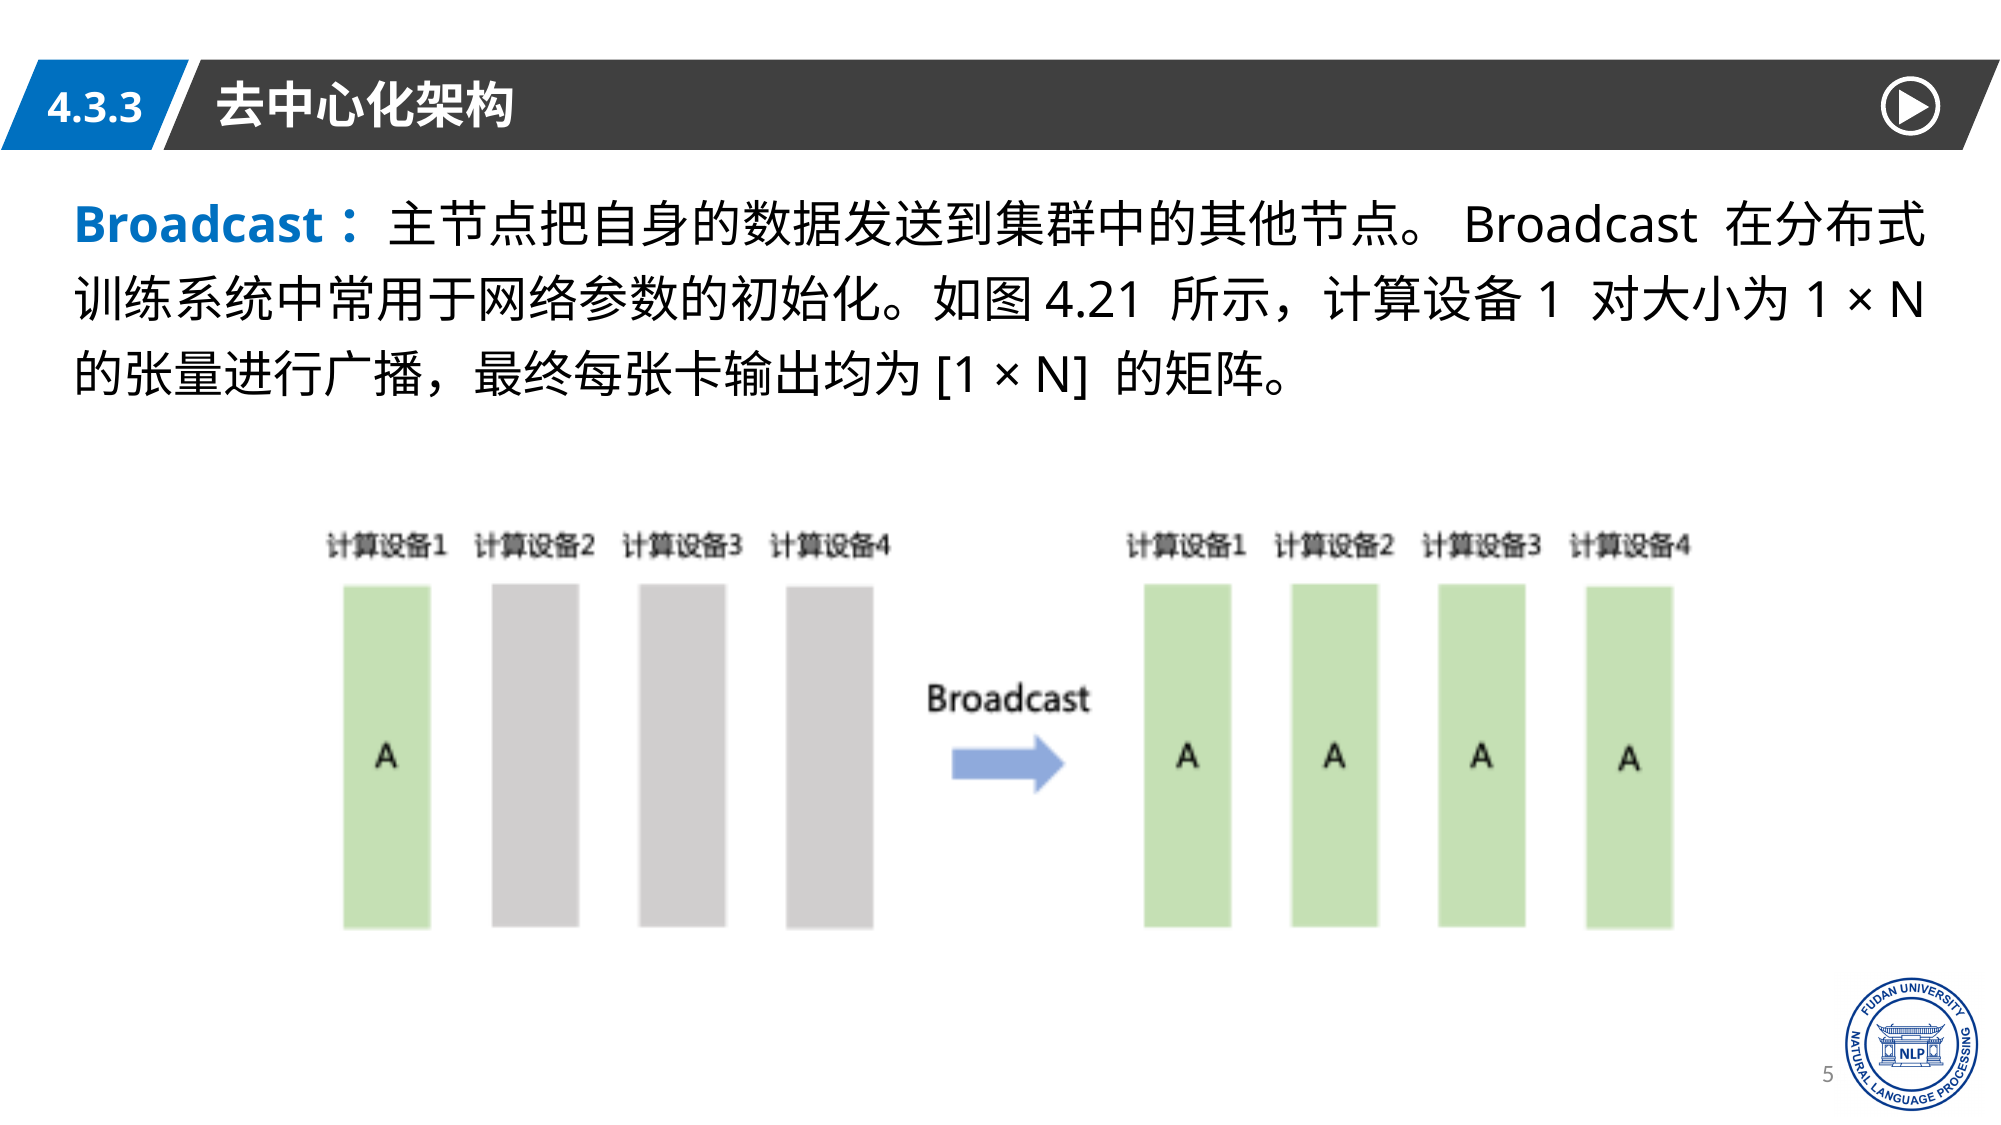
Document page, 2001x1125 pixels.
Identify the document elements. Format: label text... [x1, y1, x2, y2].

slide_number 56 [1412, 1042, 1863, 1103]
text_box [1, 89, 157, 150]
text_box 去中心化架构 [200, 66, 531, 142]
text_box 4.3.3 [26, 73, 164, 138]
text_box [32, 59, 189, 120]
picture [1834, 972, 1985, 1117]
text_box Broadcast：主节点把自身的数据发送到集群中的其他节点。Broadcast 在分布式训练系统中常用于网络参数的初始化。如图4.21 所示，计算设备1 对大小为1 × N 的张量进行广播，最终每张卡输出均为[1 × N] 的矩阵。 [58, 170, 1942, 411]
text_box [163, 59, 2000, 150]
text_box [1883, 78, 1939, 134]
picture [298, 517, 1702, 932]
